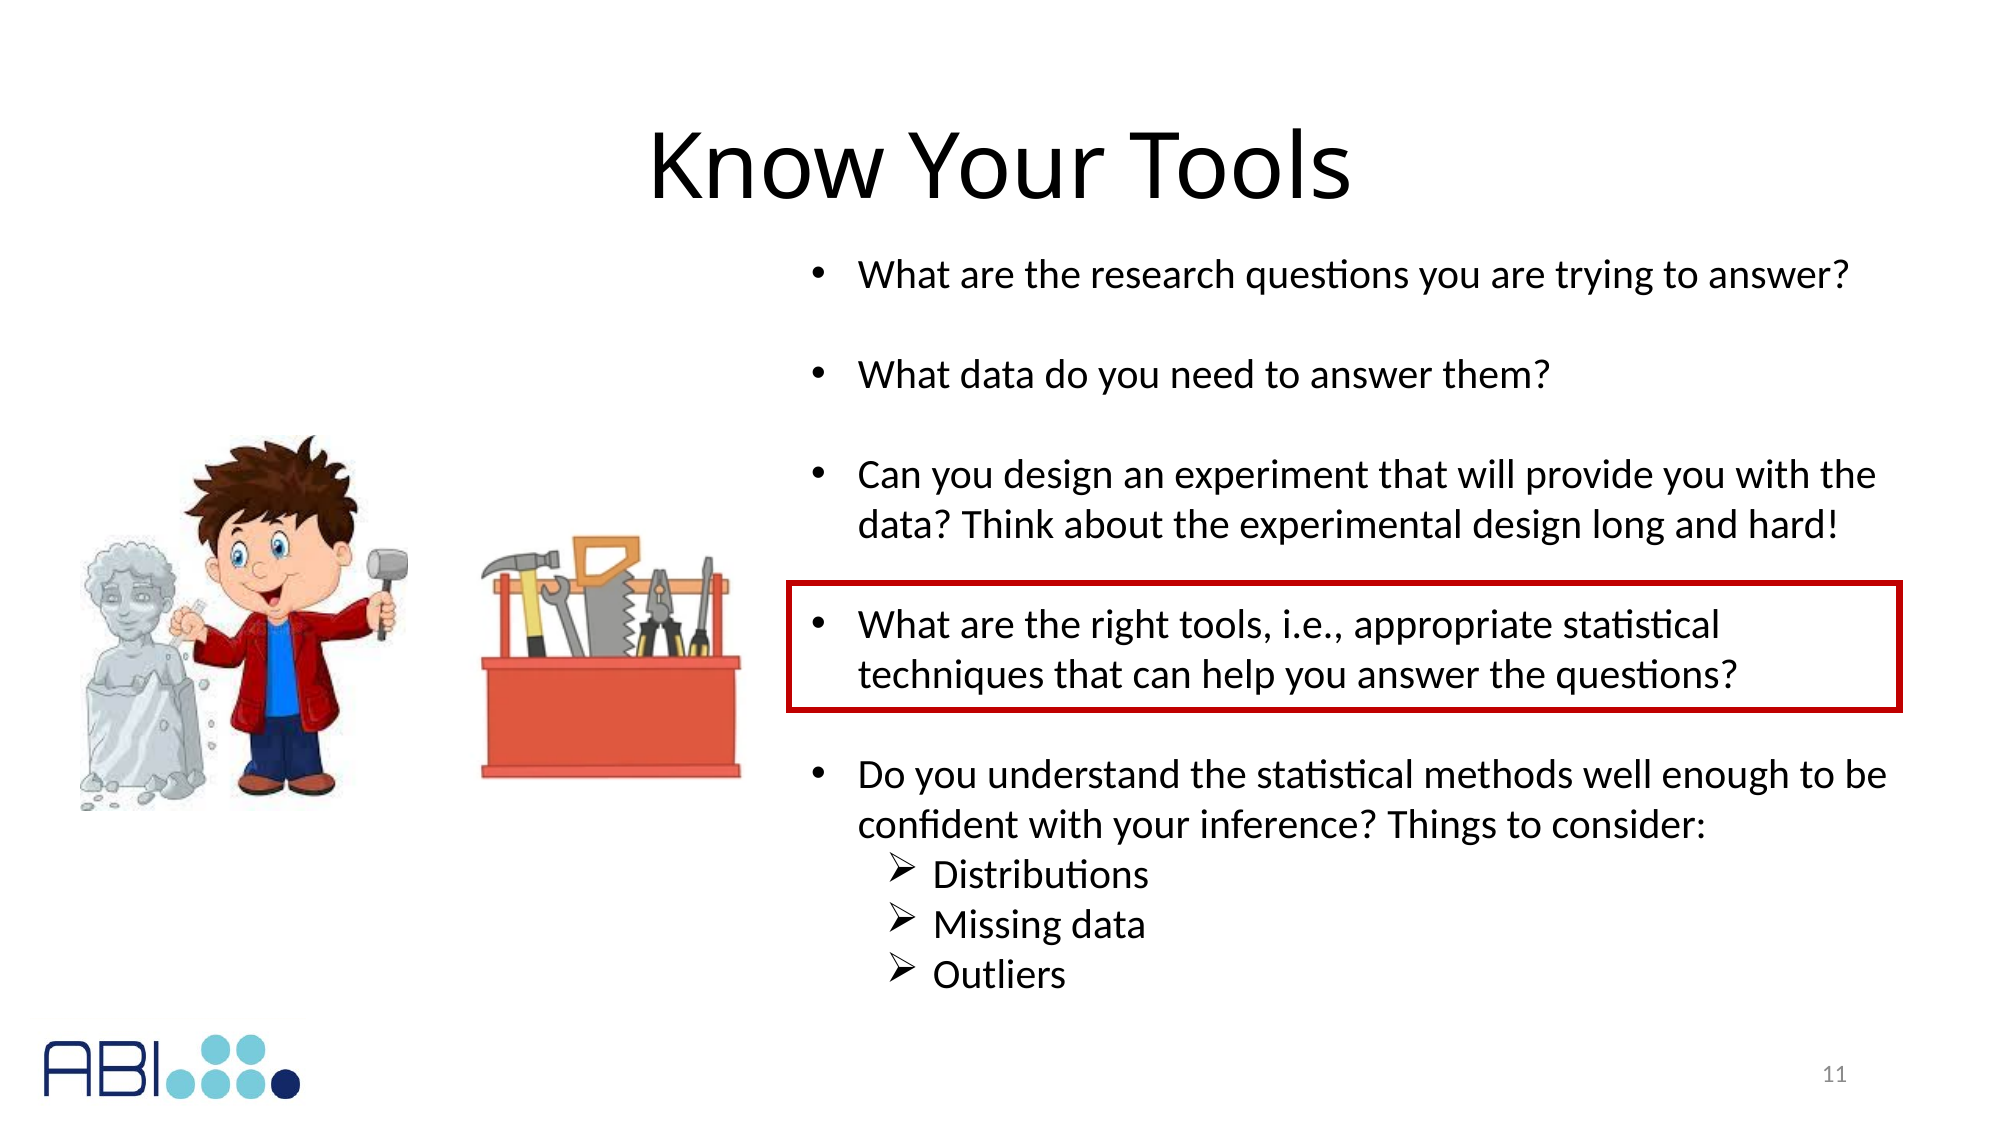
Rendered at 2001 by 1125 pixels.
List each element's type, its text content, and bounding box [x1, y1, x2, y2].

picture [80, 435, 815, 811]
text_box What are the research questions you are trying to answer? What data do you need to answer them? Can you design an experiment that will provide you with the data? Think about the experimental design long and hard! What are the right tools, i.e., appropriate statistical techniques that can help you answer the questions? Do you understand the statistical methods well enough to be confident with your inference? Things to consider: Distributions Missing data Outliers [796, 239, 1907, 1005]
picture [30, 1018, 306, 1109]
slide_number 11 [1412, 1042, 1863, 1103]
text_box [815, 582, 1901, 711]
title Know Your Tools [137, 59, 1863, 278]
